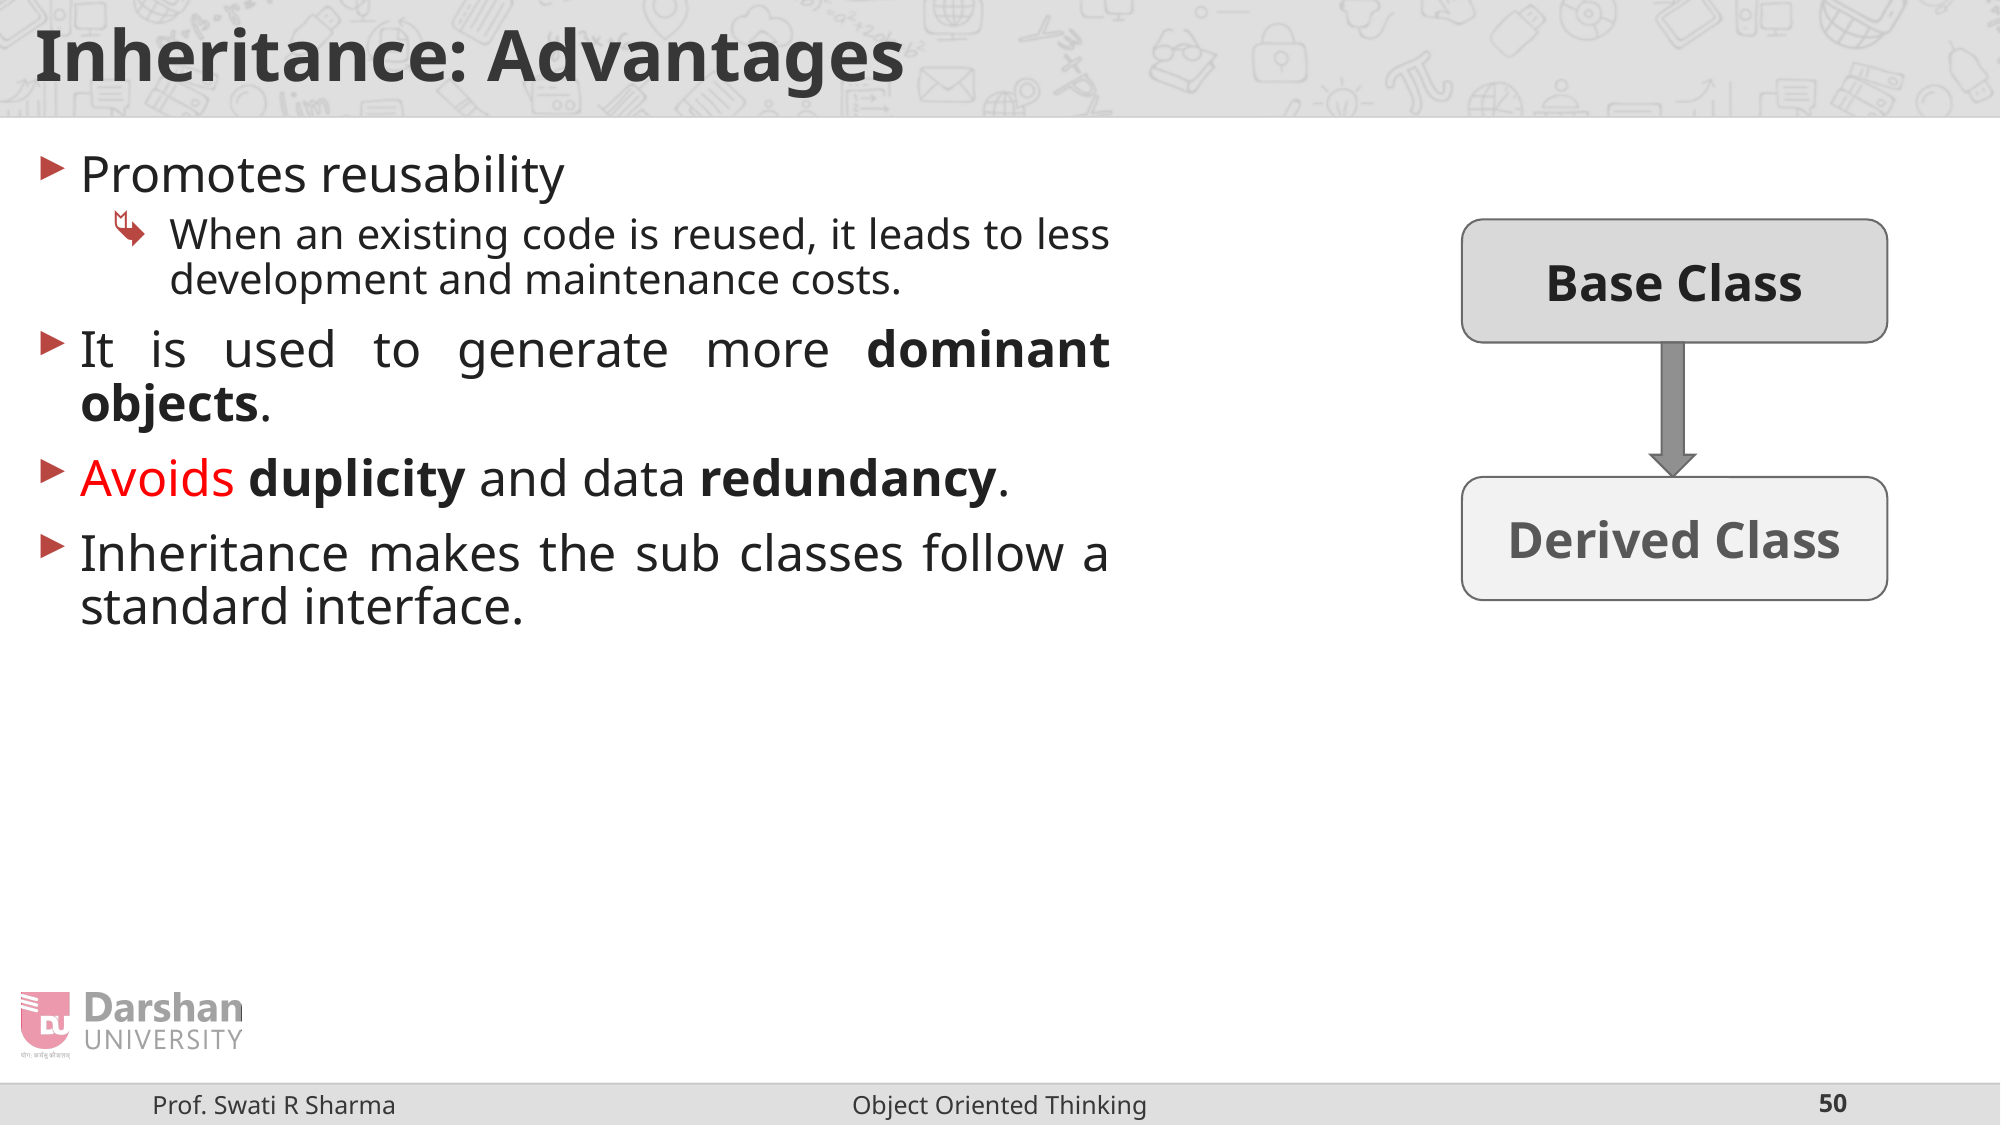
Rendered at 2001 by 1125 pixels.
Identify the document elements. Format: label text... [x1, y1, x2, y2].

title Inheritance: Advantages [0, 0, 2000, 117]
text_box Base Class [1460, 218, 1889, 344]
text_box Derived Class [1460, 475, 1889, 602]
text_box [1648, 341, 1698, 475]
list Promotes reusability When an existing code is reused, it leads to less development and maintenance costs. It is used to generate more dominant objects. Avoids duplicity and data redundancy. Inheritance makes the sub classes follow a standard interface. [21, 141, 1127, 1059]
